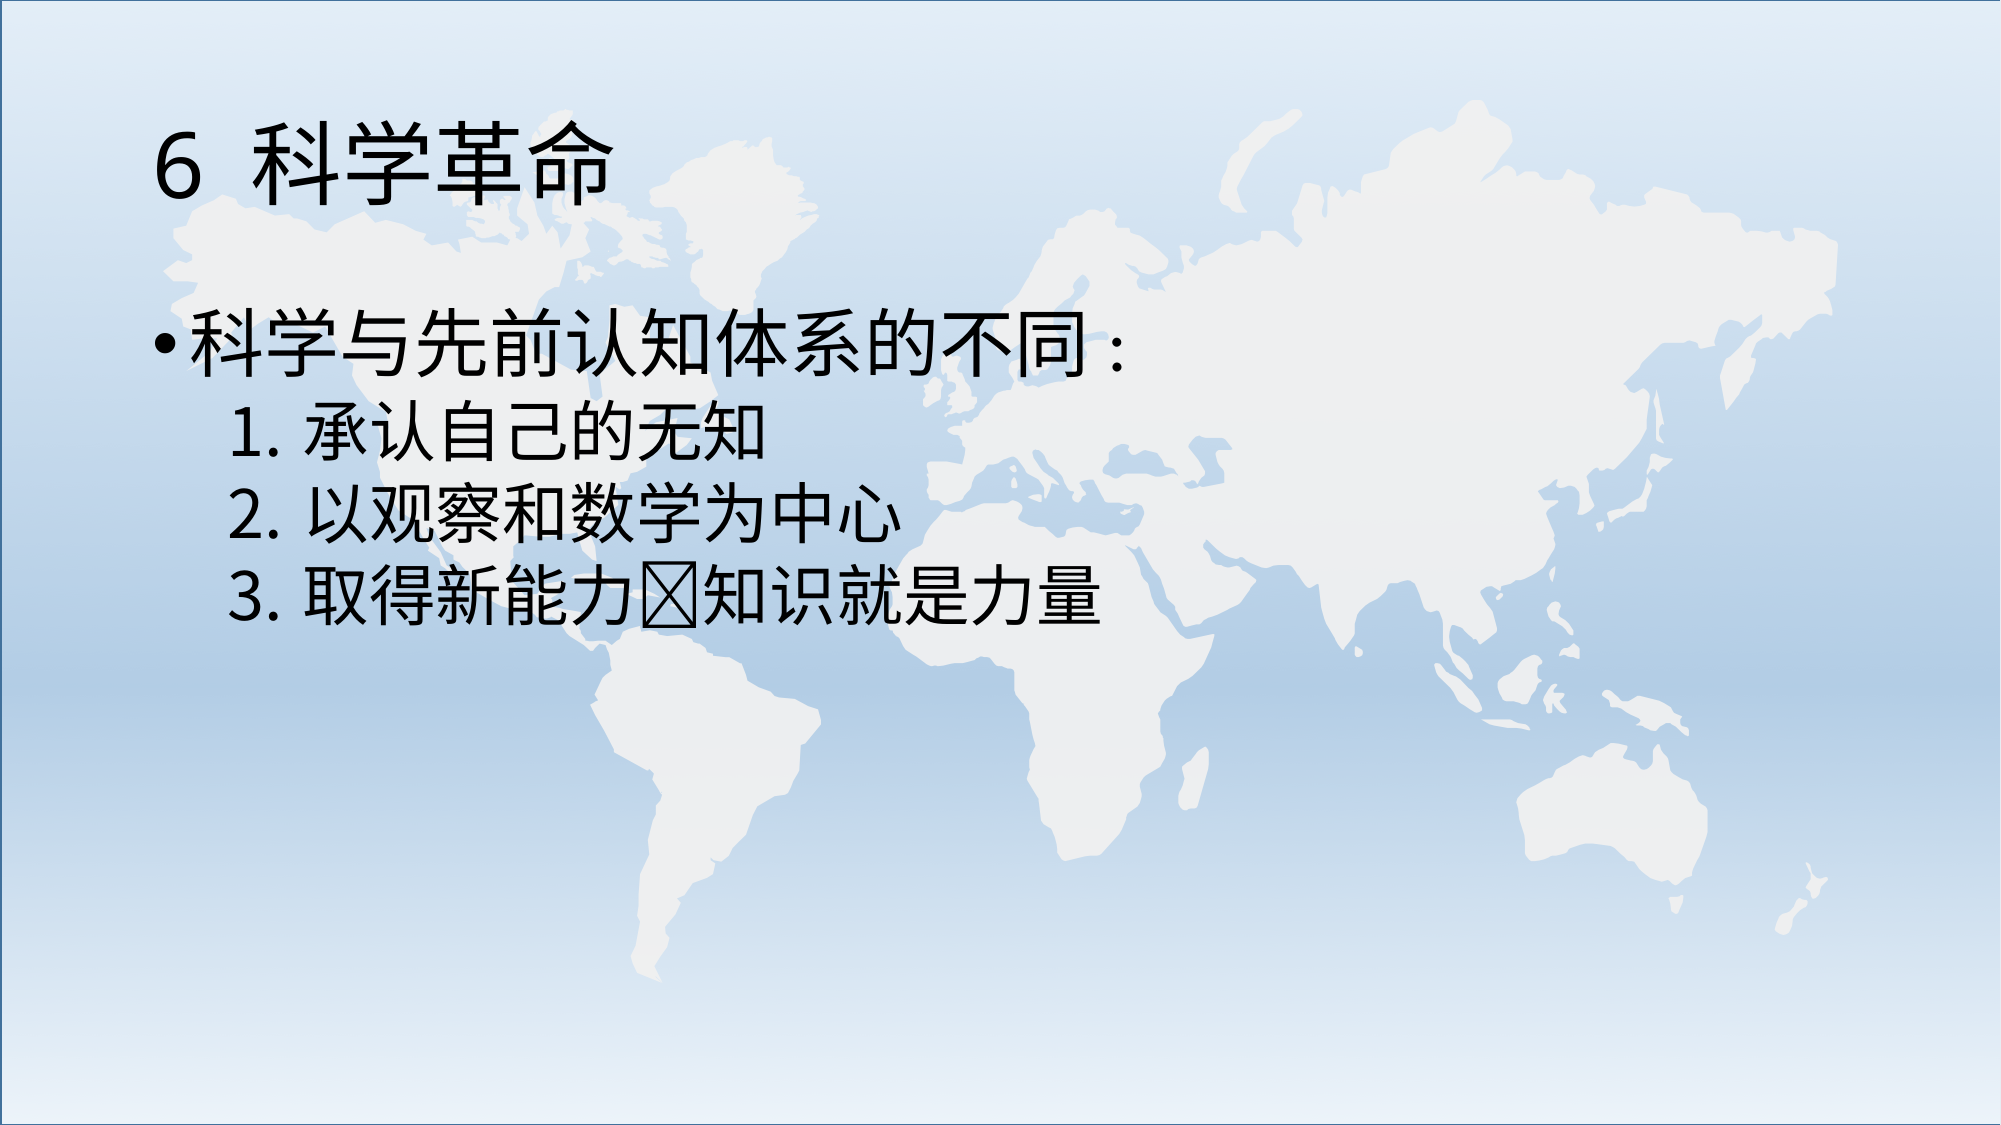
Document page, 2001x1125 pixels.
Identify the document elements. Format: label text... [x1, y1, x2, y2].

title 6 科学革命 [137, 59, 1863, 278]
picture [0, 0, 2001, 1125]
list 科学与先前认知体系的不同: 承认自己的无知 以观察和数学为中心 取得新能力知识就是力量 [137, 299, 1863, 1014]
